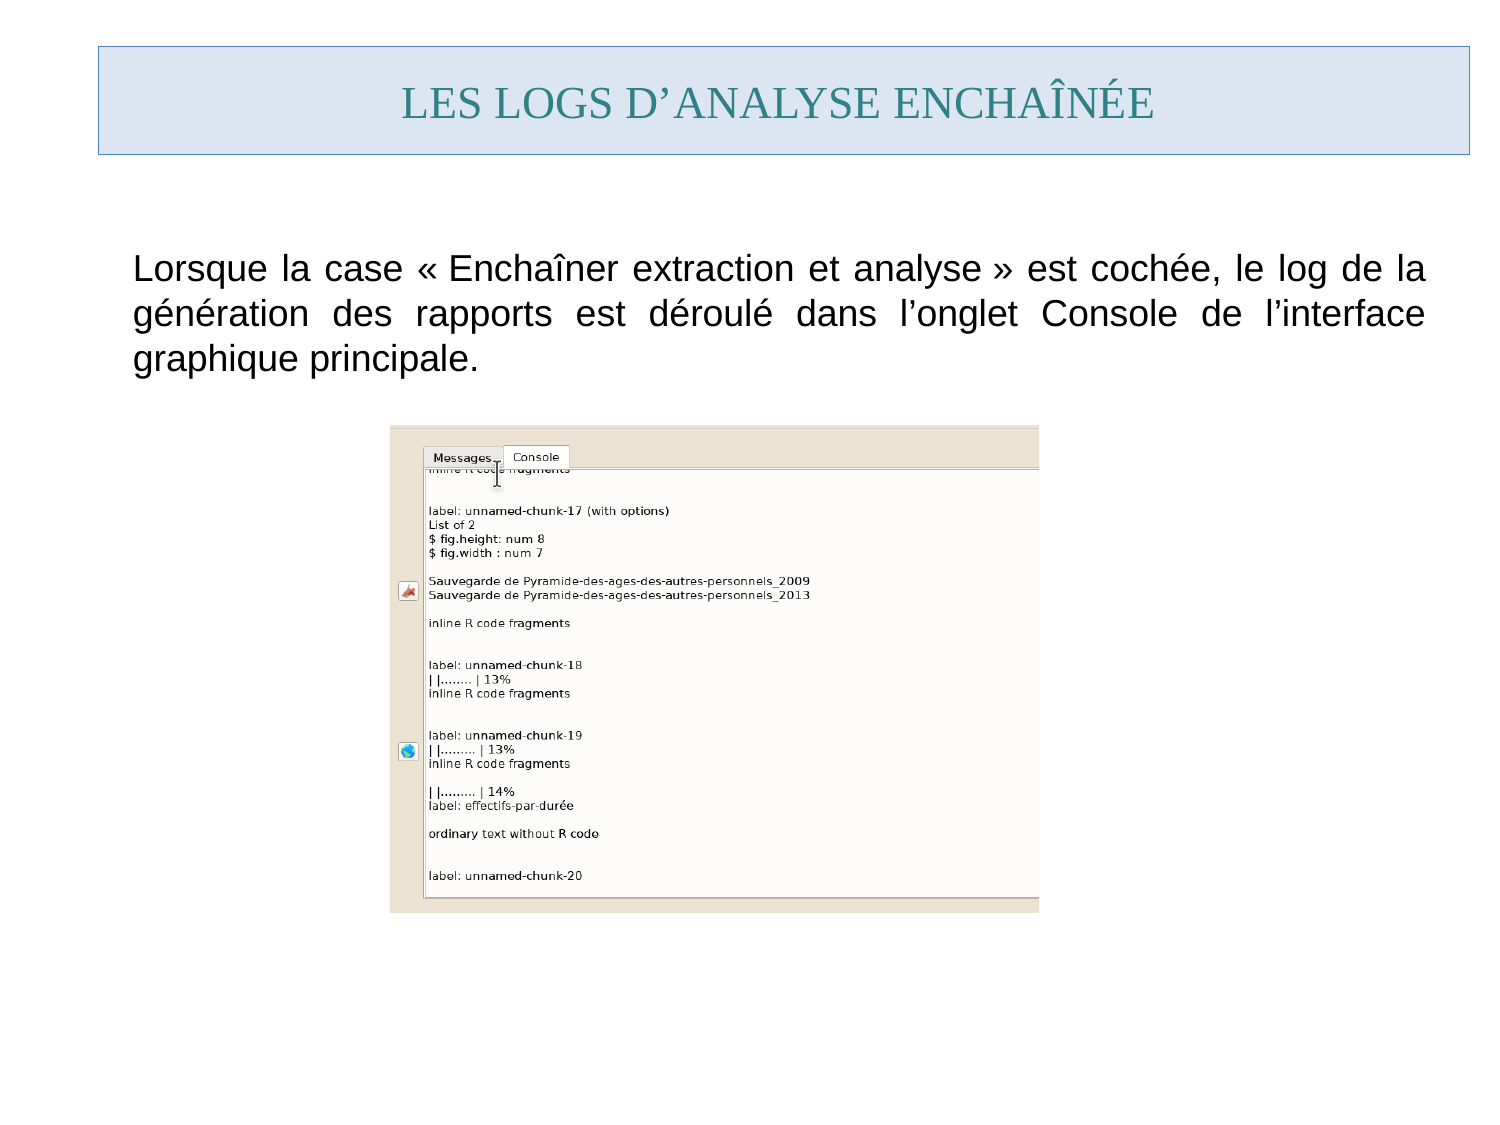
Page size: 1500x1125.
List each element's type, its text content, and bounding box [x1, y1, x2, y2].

text_box les logs d’analyse enchaînée [98, 46, 1470, 155]
text_box Lorsque la case « Enchaîner extraction et analyse » est cochée, le log de la génération des rapports est déroulé dans l’onglet Console de l’interface graphique principale. [118, 236, 1441, 377]
picture [389, 424, 1040, 913]
